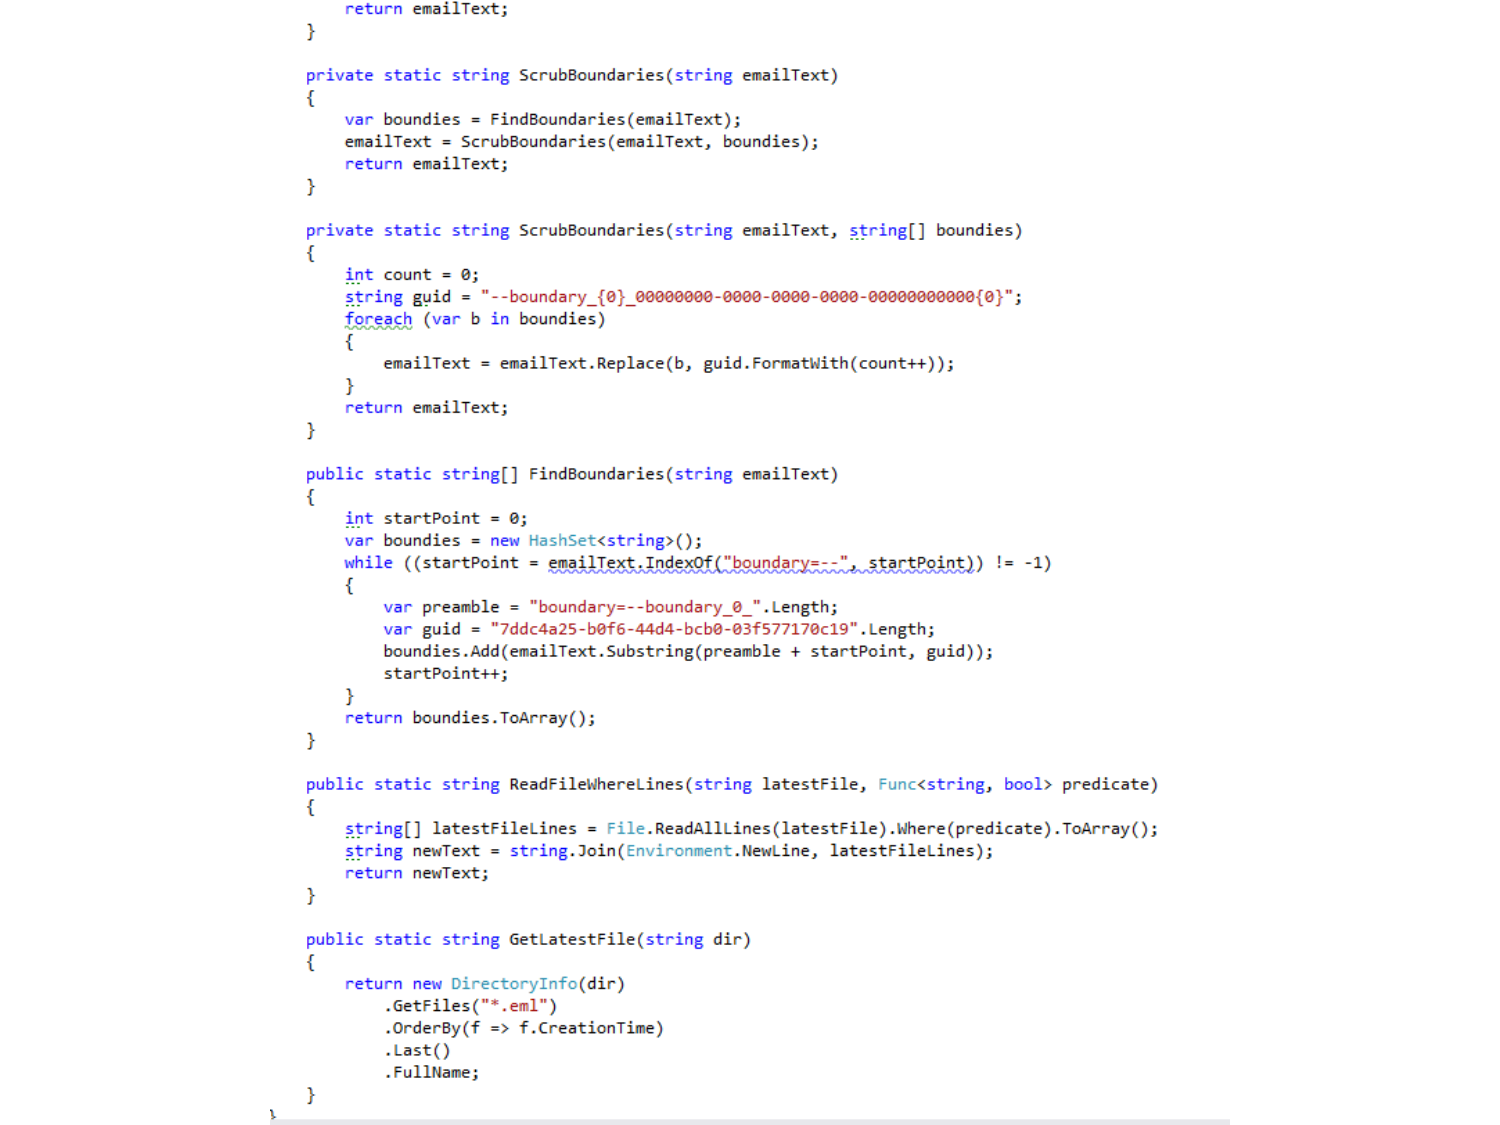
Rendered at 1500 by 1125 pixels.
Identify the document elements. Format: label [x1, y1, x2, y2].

list [270, 0, 1230, 1125]
